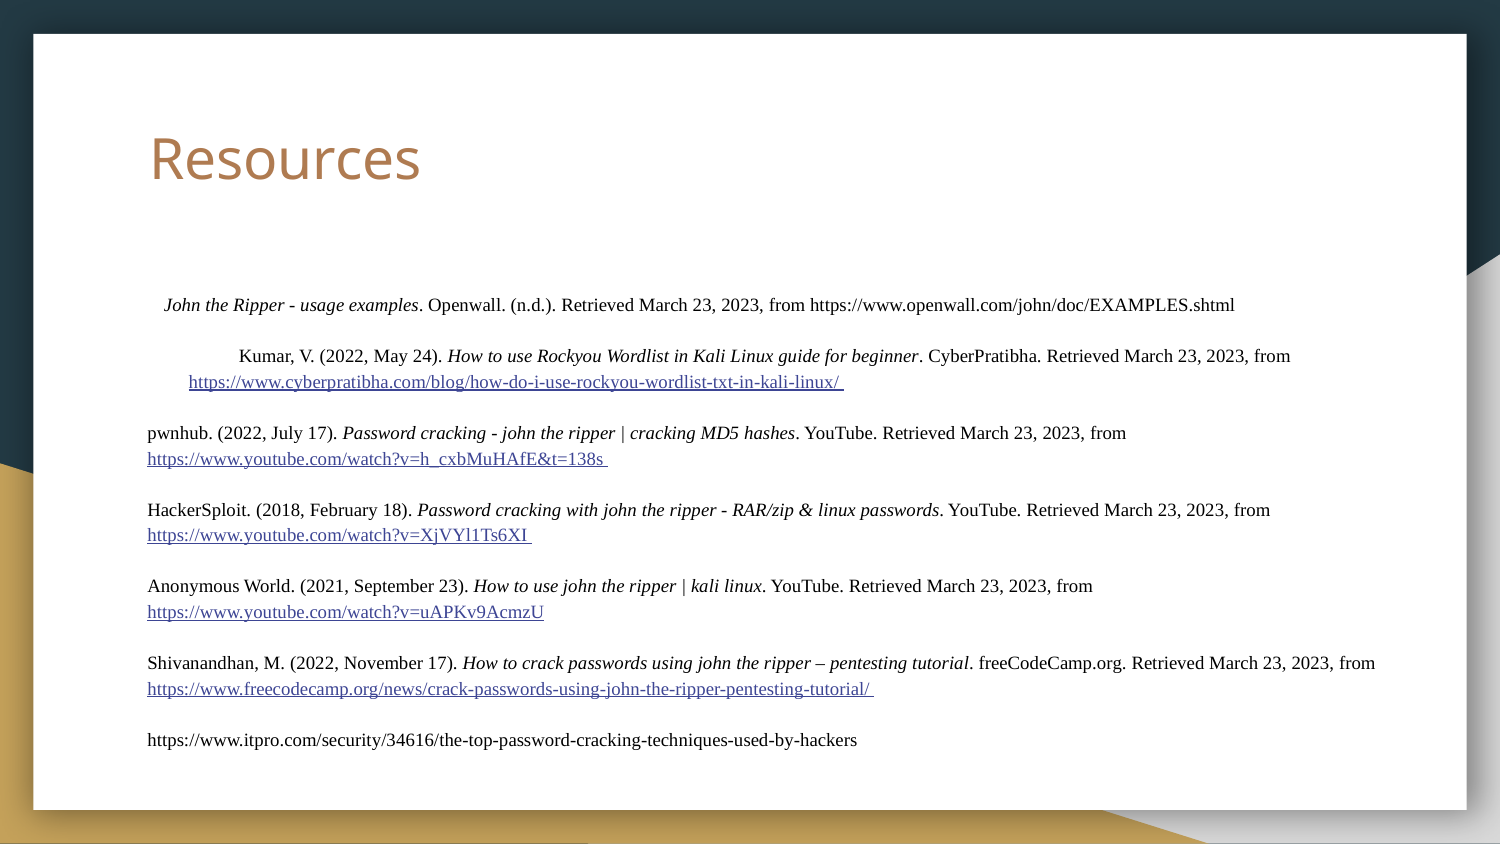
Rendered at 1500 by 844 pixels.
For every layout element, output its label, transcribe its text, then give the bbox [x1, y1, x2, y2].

title Resources [134, 107, 1366, 207]
text_box John the Ripper - usage examples. Openwall. (n.d.). Retrieved March 23, 2023, from https://www.openwall.com/john/doc/EXAMPLES.shtml Kumar, V. (2022, May 24). How to use Rockyou Wordlist in Kali Linux guide for beginner. CyberPratibha. Retrieved March 23, 2023, from https://www.cyberpratibha.com/blog/how-do-i-use-rockyou-wordlist-txt-in-kali-linux/ pwnhub. (2022, July 17). Password cracking - john the ripper | cracking MD5 hashes. YouTube. Retrieved March 23, 2023, from https://www.youtube.com/watch?v=h_cxbMuHAfE&t=138s HackerSploit. (2018, February 18). Password cracking with john the ripper - RAR/zip & linux passwords. YouTube. Retrieved March 23, 2023, from https://www.youtube.com/watch?v=XjVYl1Ts6XI Anonymous World. (2021, September 23). How to use john the ripper | kali linux. YouTube. Retrieved March 23, 2023, from https://www.youtube.com/watch?v=uAPKv9AcmzU Shivanandhan, M. (2022, November 17). How to crack passwords using john the ripper – pentesting tutorial. freeCodeCamp.org. Retrieved March 23, 2023, from https://www.freecodecamp.org/news/crack-passwords-using-john-the-ripper-pentesting-tutorial/ https://www.itpro.com/security/34616/the-top-password-cracking-techniques-used-by-hackers [73, 274, 1454, 795]
